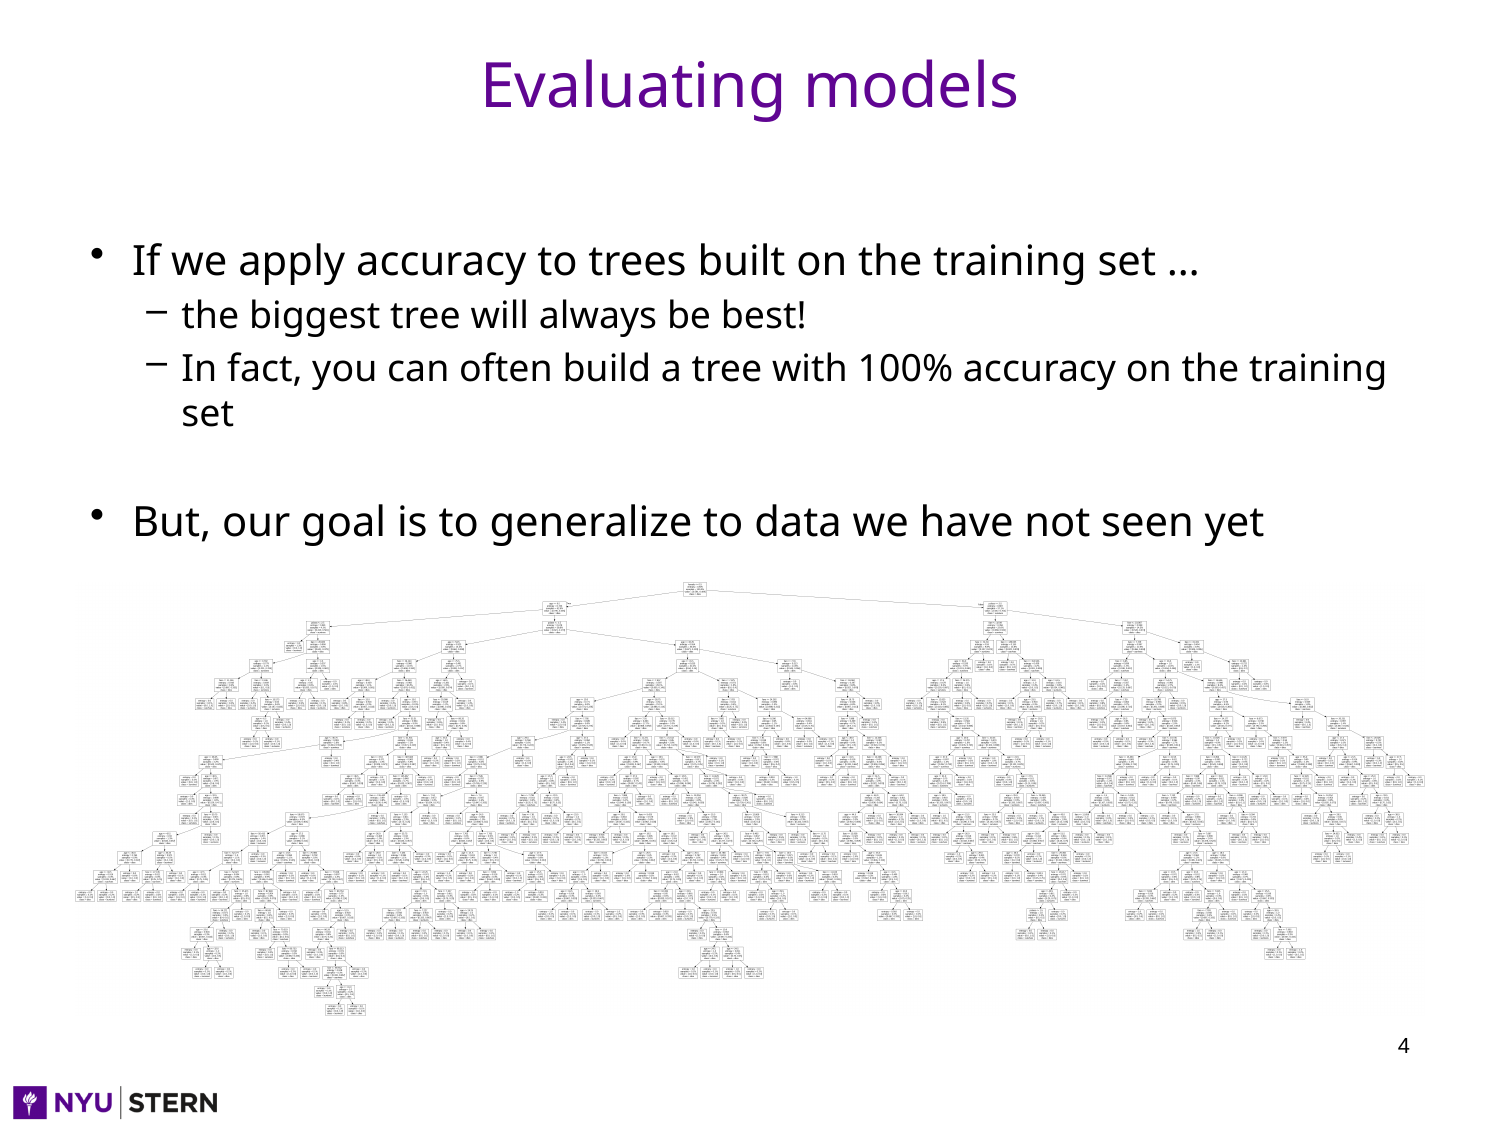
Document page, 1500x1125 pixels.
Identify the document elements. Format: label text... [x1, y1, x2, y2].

slide_number 4 [1074, 1024, 1426, 1103]
picture [74, 581, 1426, 1016]
title Evaluating models [75, 22, 1425, 142]
picture [0, 1038, 230, 1125]
list If we apply accuracy to trees built on the training set … the biggest tree will always be best! In fact, you can often build a tree with 100% accuracy on the training set But, our goal is to generalize to data we have not seen yet [75, 167, 1425, 581]
